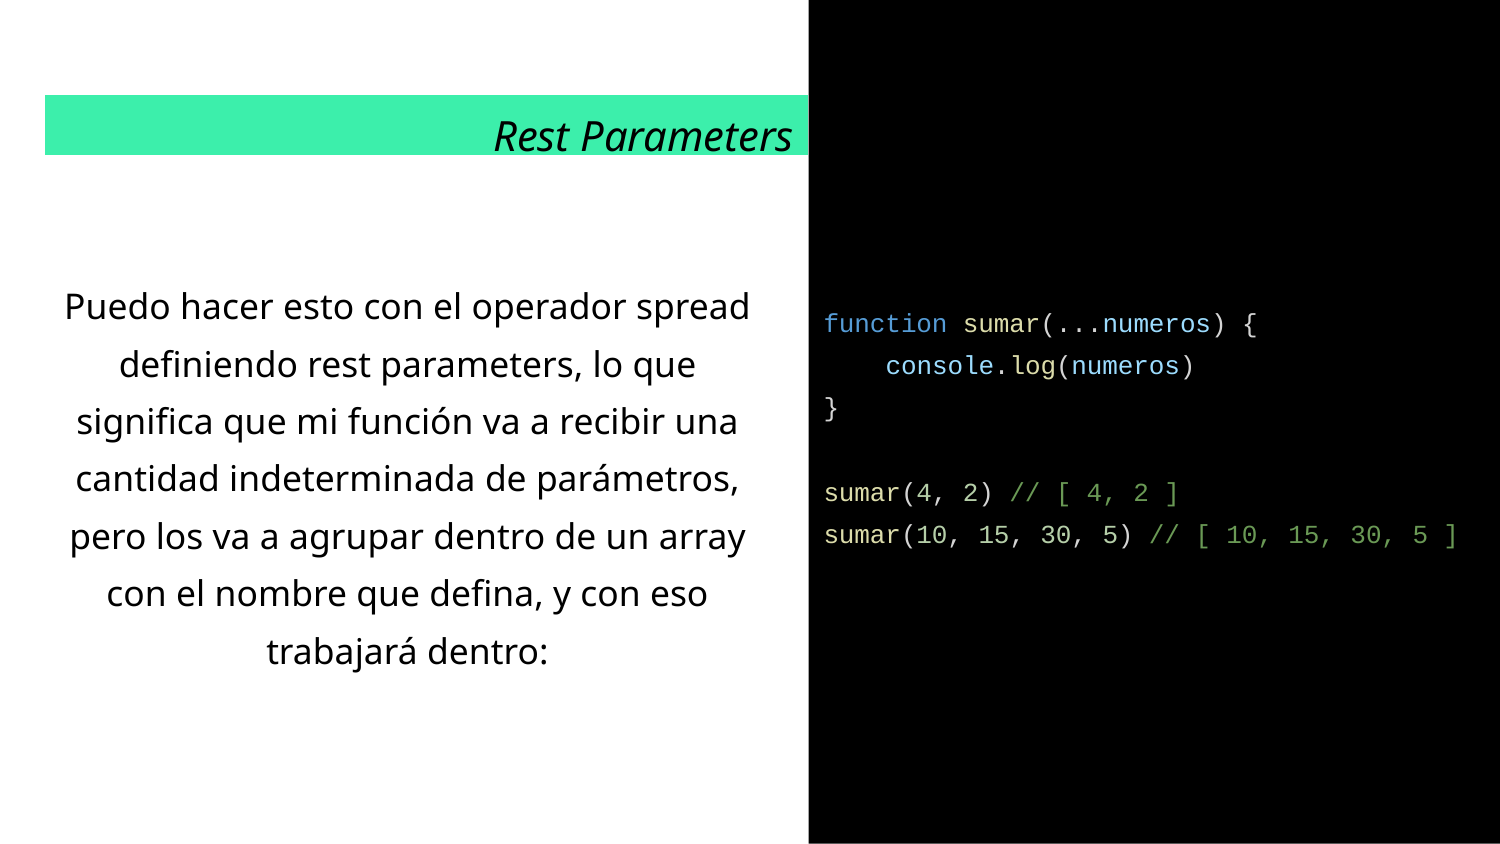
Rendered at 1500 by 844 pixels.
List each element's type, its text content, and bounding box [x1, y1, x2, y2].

text_box Puedo hacer esto con el operador spread definiendo rest parameters, lo que significa que mi función va a recibir una cantidad indeterminada de parámetros, pero los va a agrupar dentro de un array con el nombre que defina, y con eso trabajará dentro: [44, 254, 772, 422]
text_box function sumar(...numeros) { console.log(numeros) } sumar(4, 2) // [ 4, 2 ] sumar(10, 15, 30, 5) // [ 10, 15, 30, 5 ] [808, 0, 1500, 844]
text_box Rest Parameters [44, 94, 808, 157]
